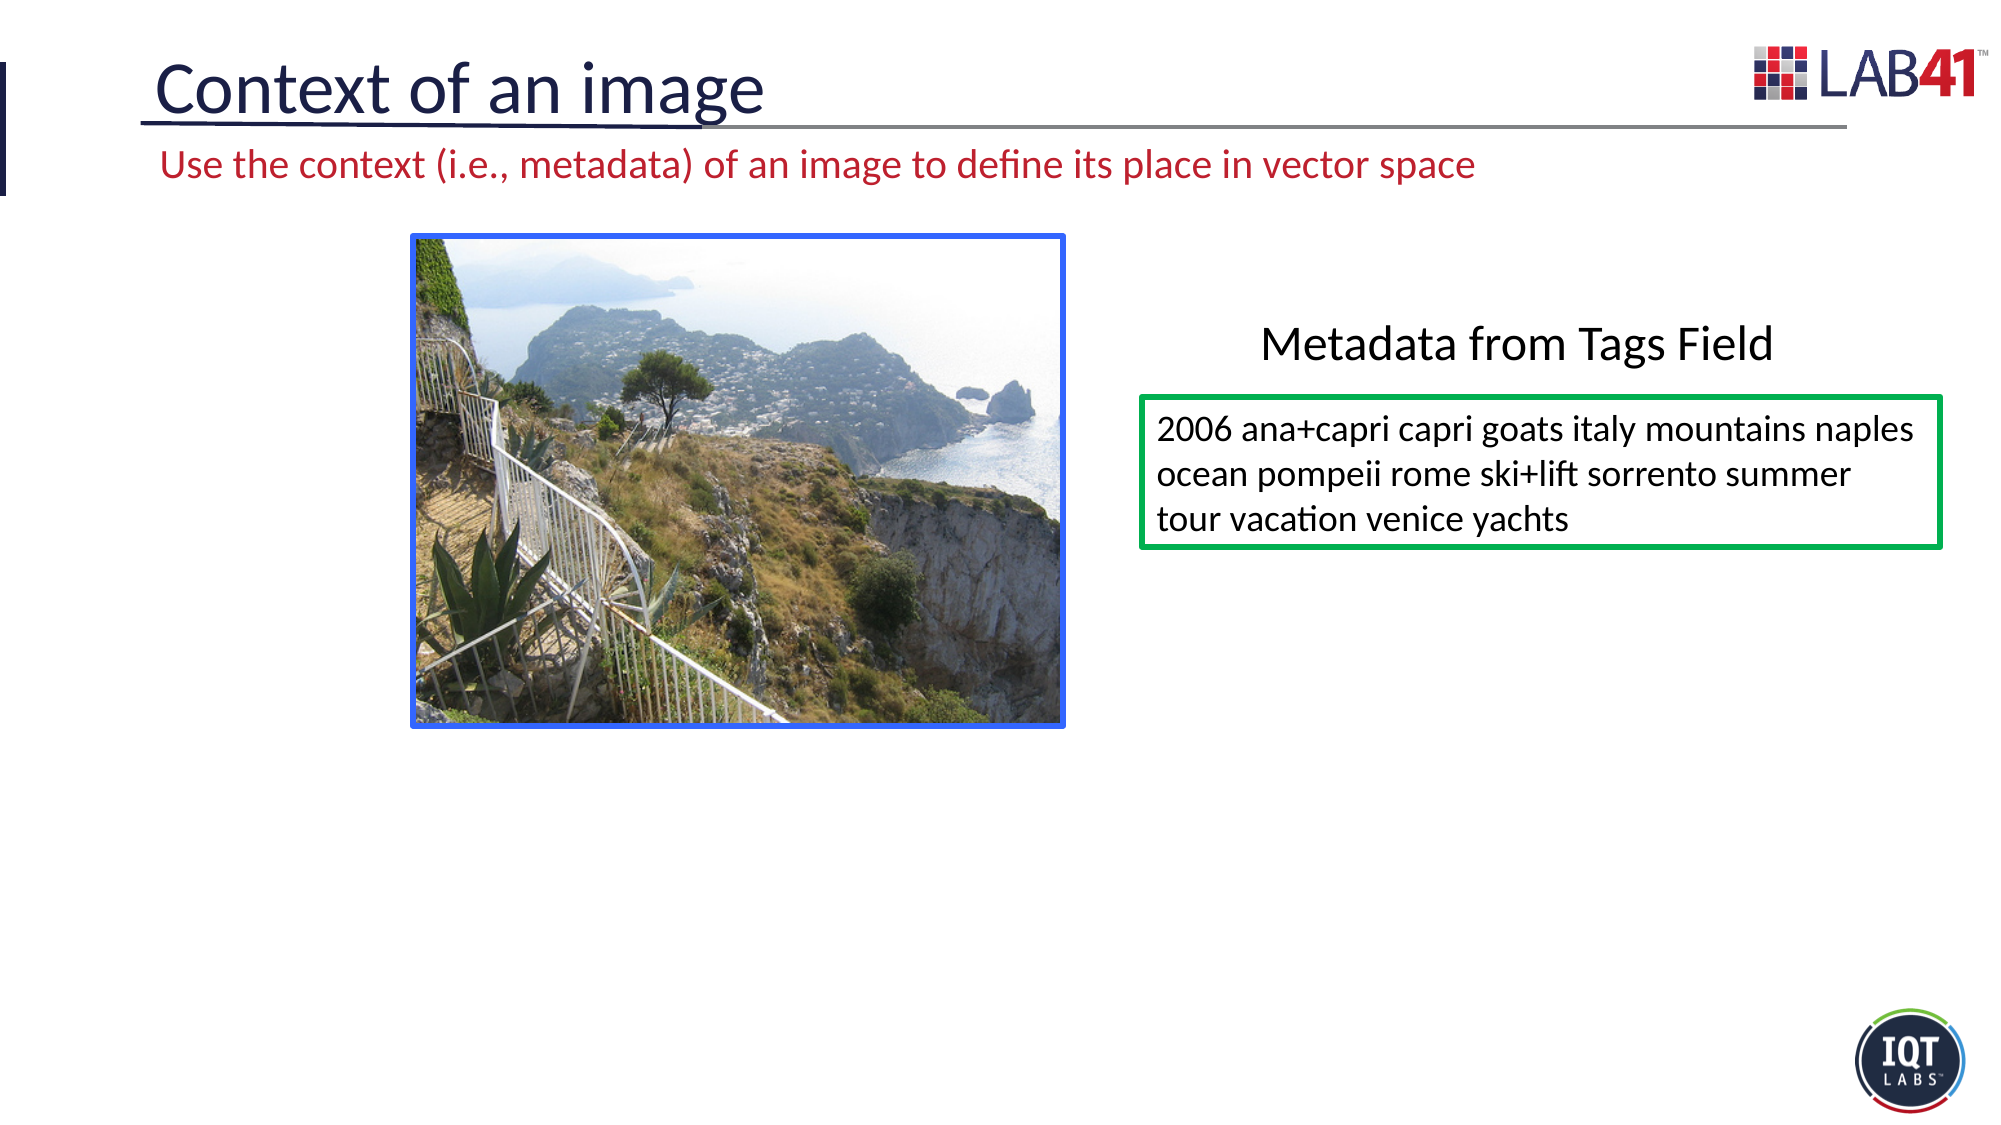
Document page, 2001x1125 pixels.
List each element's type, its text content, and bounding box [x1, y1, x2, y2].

text_box Context of an image [140, 30, 1467, 125]
text_box Context of an image [140, 128, 702, 136]
picture [1855, 1008, 1966, 1114]
picture [1747, 41, 2000, 107]
text_box Use the context (i.e., metadata) of an image to define its place in vector space [144, 129, 1798, 194]
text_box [140, 123, 702, 128]
text_box 2006 ana+capri capri goats italy mountains naples ocean pompeii rome ski+lift sorrento summer tour vacation venice yachts [1141, 397, 1941, 547]
picture [415, 239, 1061, 723]
text_box Metadata from Tags Field [1245, 303, 1790, 378]
